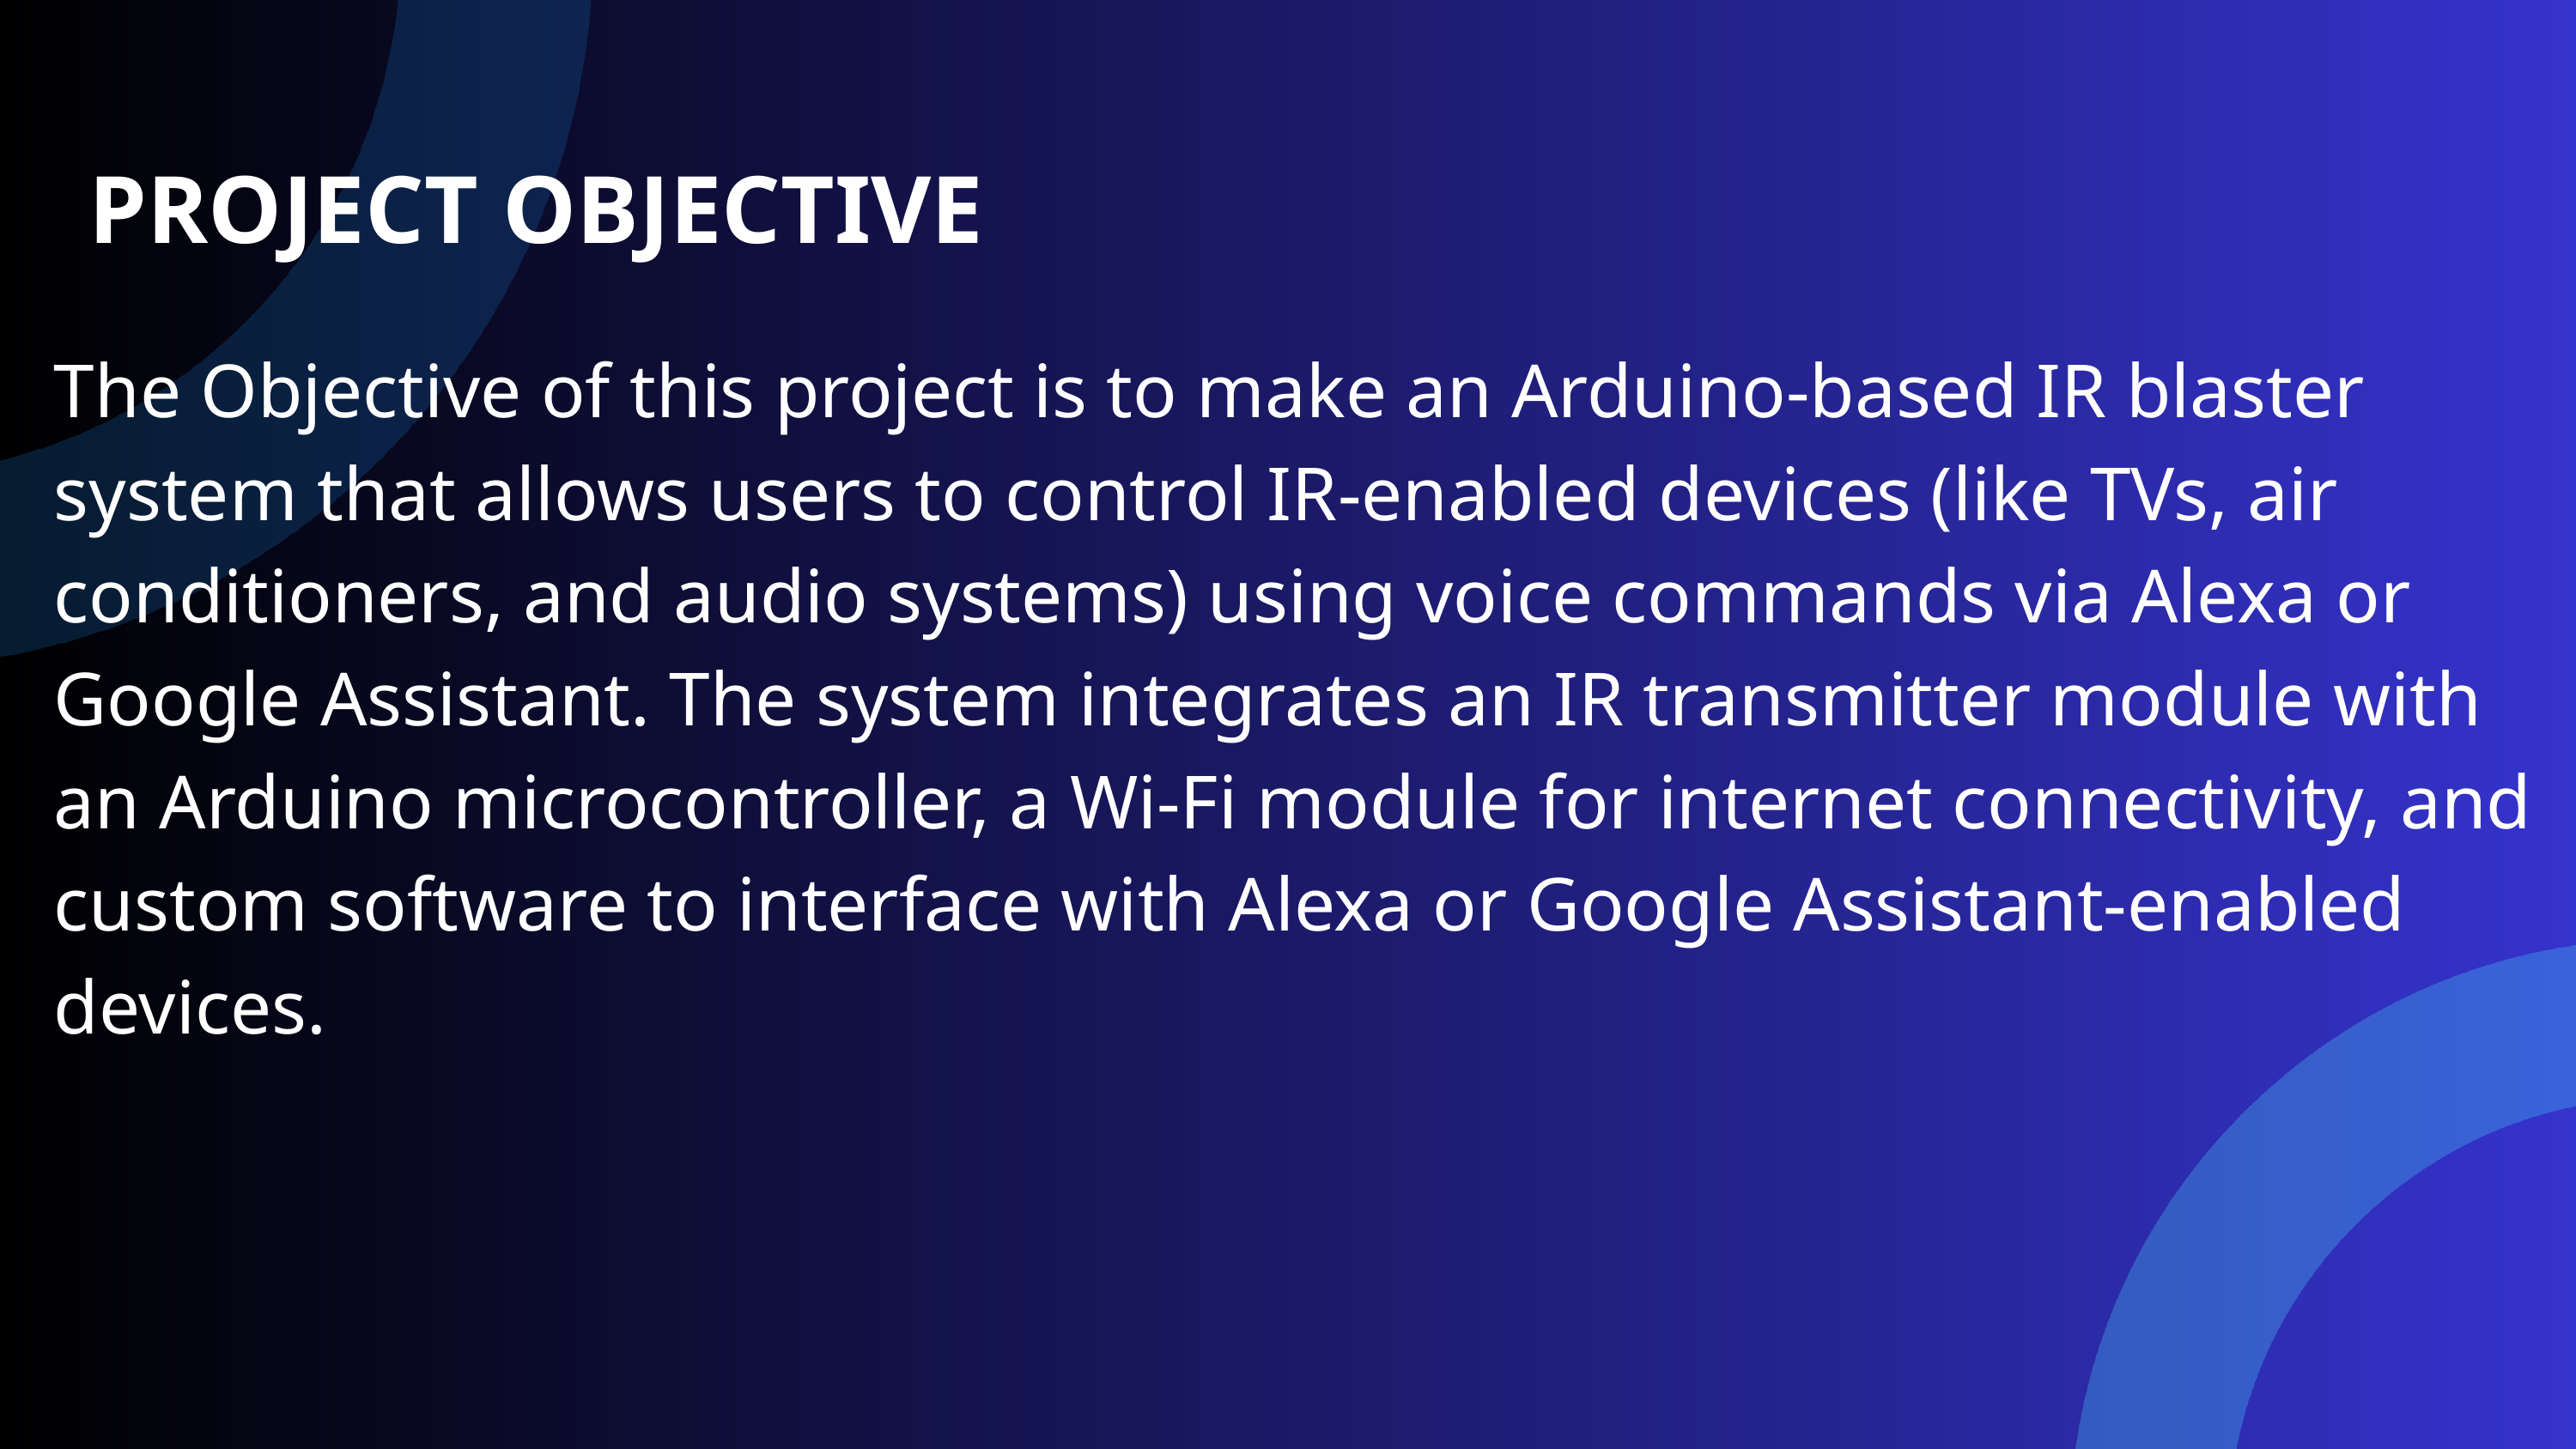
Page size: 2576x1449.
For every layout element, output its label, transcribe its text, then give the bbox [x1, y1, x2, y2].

text_box The Objective of this project is to make an Arduino-based IR blaster system that allows users to control IR-enabled devices (like TVs, air conditioners, and audio systems) using voice commands via Alexa or Google Assistant. The system integrates an IR transmitter module with an Arduino microcontroller, a Wi-Fi module for internet connectivity, and custom software to interface with Alexa or Google Assistant-enabled devices. [53, 330, 2576, 1049]
text_box PROJECT OBJECTIVE [53, 131, 1043, 262]
text_box [0, 0, 592, 668]
text_box [2069, 1049, 2576, 1449]
